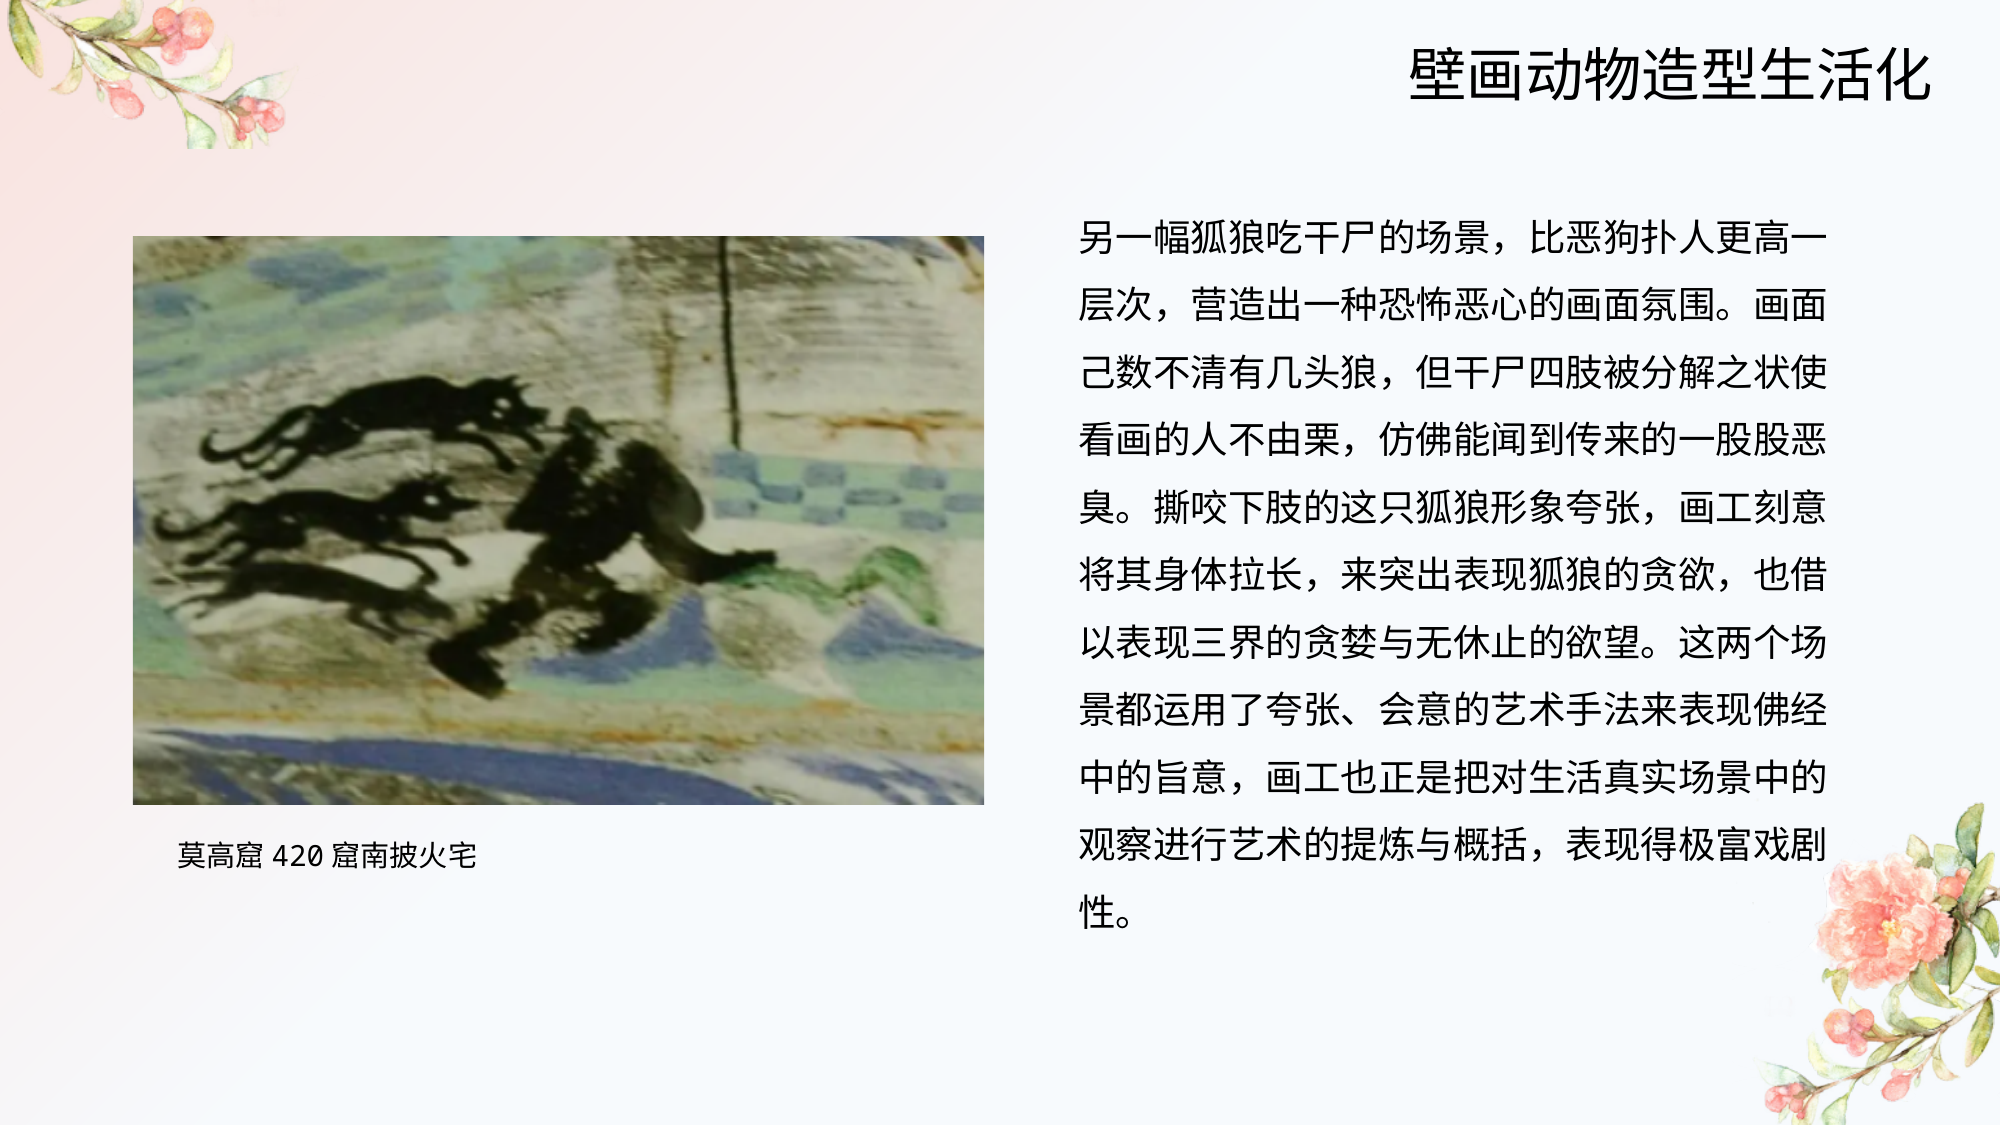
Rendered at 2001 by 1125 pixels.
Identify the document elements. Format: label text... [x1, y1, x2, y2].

text_box 莫高窟420窟南披火宅 [162, 829, 656, 880]
picture [0, 0, 325, 149]
picture [132, 236, 985, 805]
picture [1732, 782, 2000, 1125]
text_box 壁画动物造型生活化 [1357, 31, 1985, 116]
text_box 另一幅狐狼吃干尸的场景，比恶狗扑人更高一层次，营造出一种恐怖恶心的画面氛围。画面己数不清有几头狼，但干尸四肢被分解之状使看画的人不由栗，仿佛能闻到传来的一股股恶臭。撕咬下肢的这只狐狼形象夸张，画工刻意将其身体拉长，来突出表现狐狼的贪欲，也借以表现三界的贪婪与无休止的欲望。这两个场景都运用了夸张、会意的艺术手法来表现佛经中的旨意，画工也正是把对生活真实场景中的观察进行艺术的提炼与概括，表现得极富戏剧性。 [1063, 184, 1854, 987]
